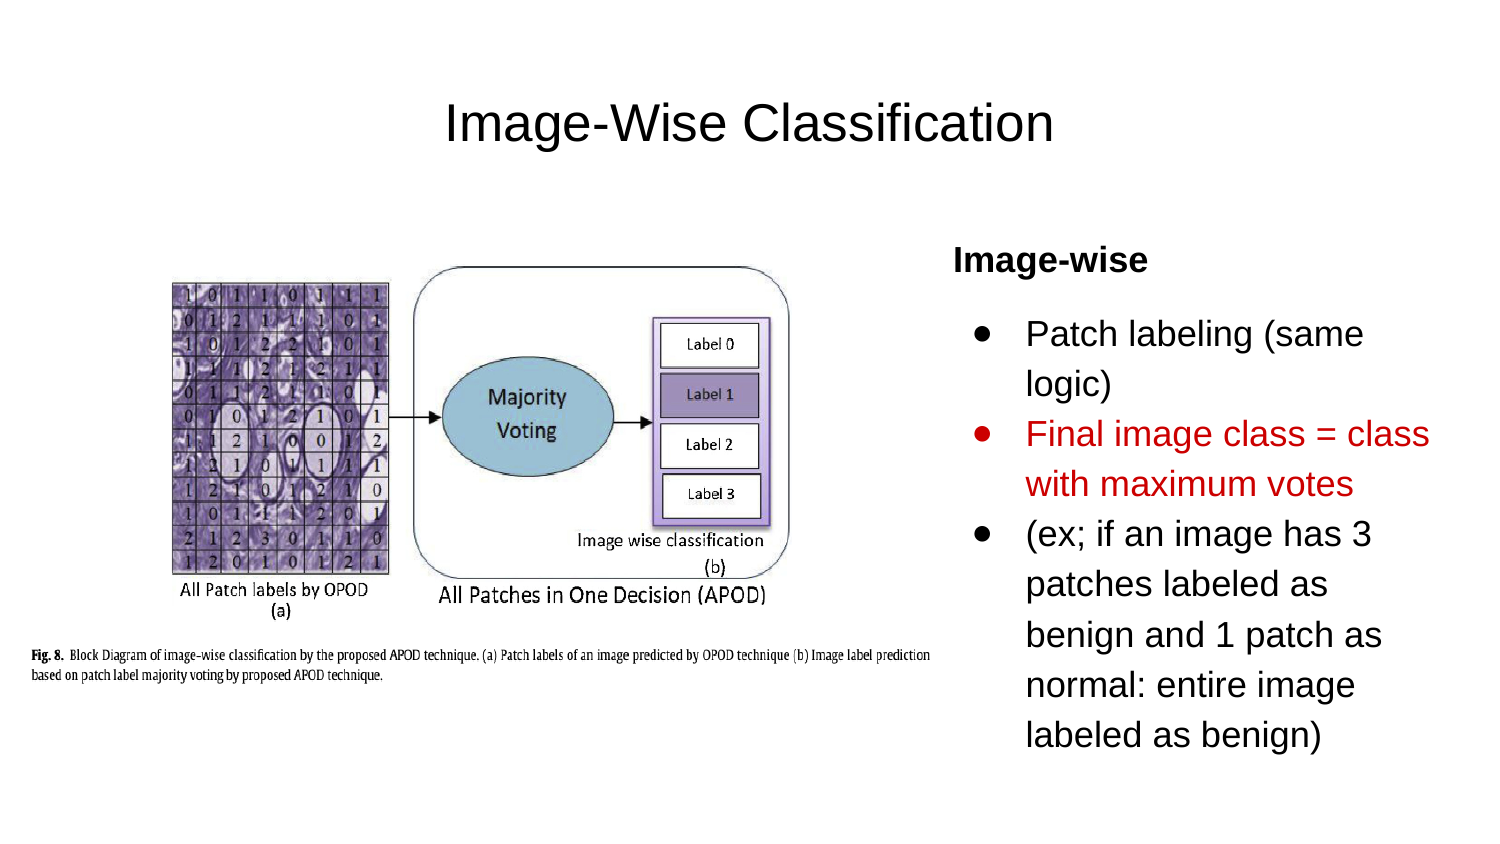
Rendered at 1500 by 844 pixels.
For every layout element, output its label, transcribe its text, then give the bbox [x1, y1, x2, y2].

picture [15, 247, 975, 702]
list Image-wise Patch labeling (same logic) Final image class = class with maximum votes (ex; if an image has 3 patches labeled as benign and 1 patch as normal: entire image labeled as benign) [938, 214, 1459, 775]
title Image-Wise Classification [51, 72, 1449, 167]
